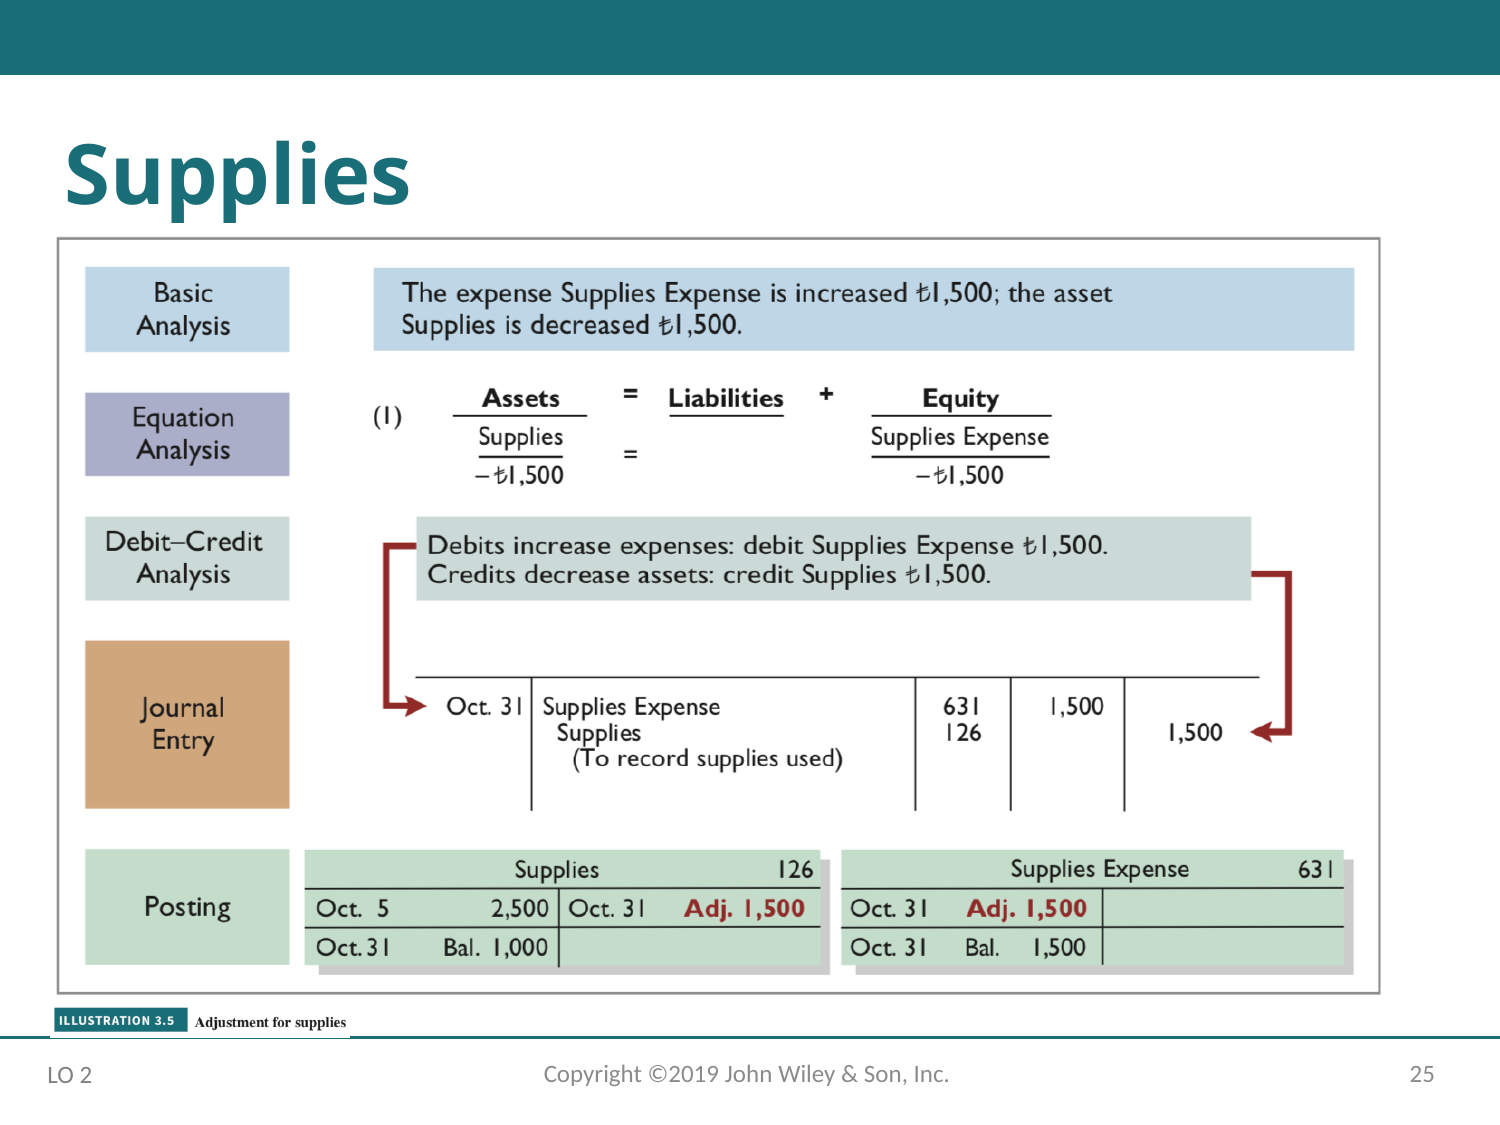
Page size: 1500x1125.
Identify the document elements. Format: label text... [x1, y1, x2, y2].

slide_number 25 [1059, 1042, 1450, 1103]
picture [49, 223, 1388, 1038]
title Supplies [50, 125, 1450, 231]
text_box LO 2 [37, 1051, 118, 1097]
footer Copyright ©2019 John Wiley & Son, Inc. [496, 1042, 1004, 1103]
